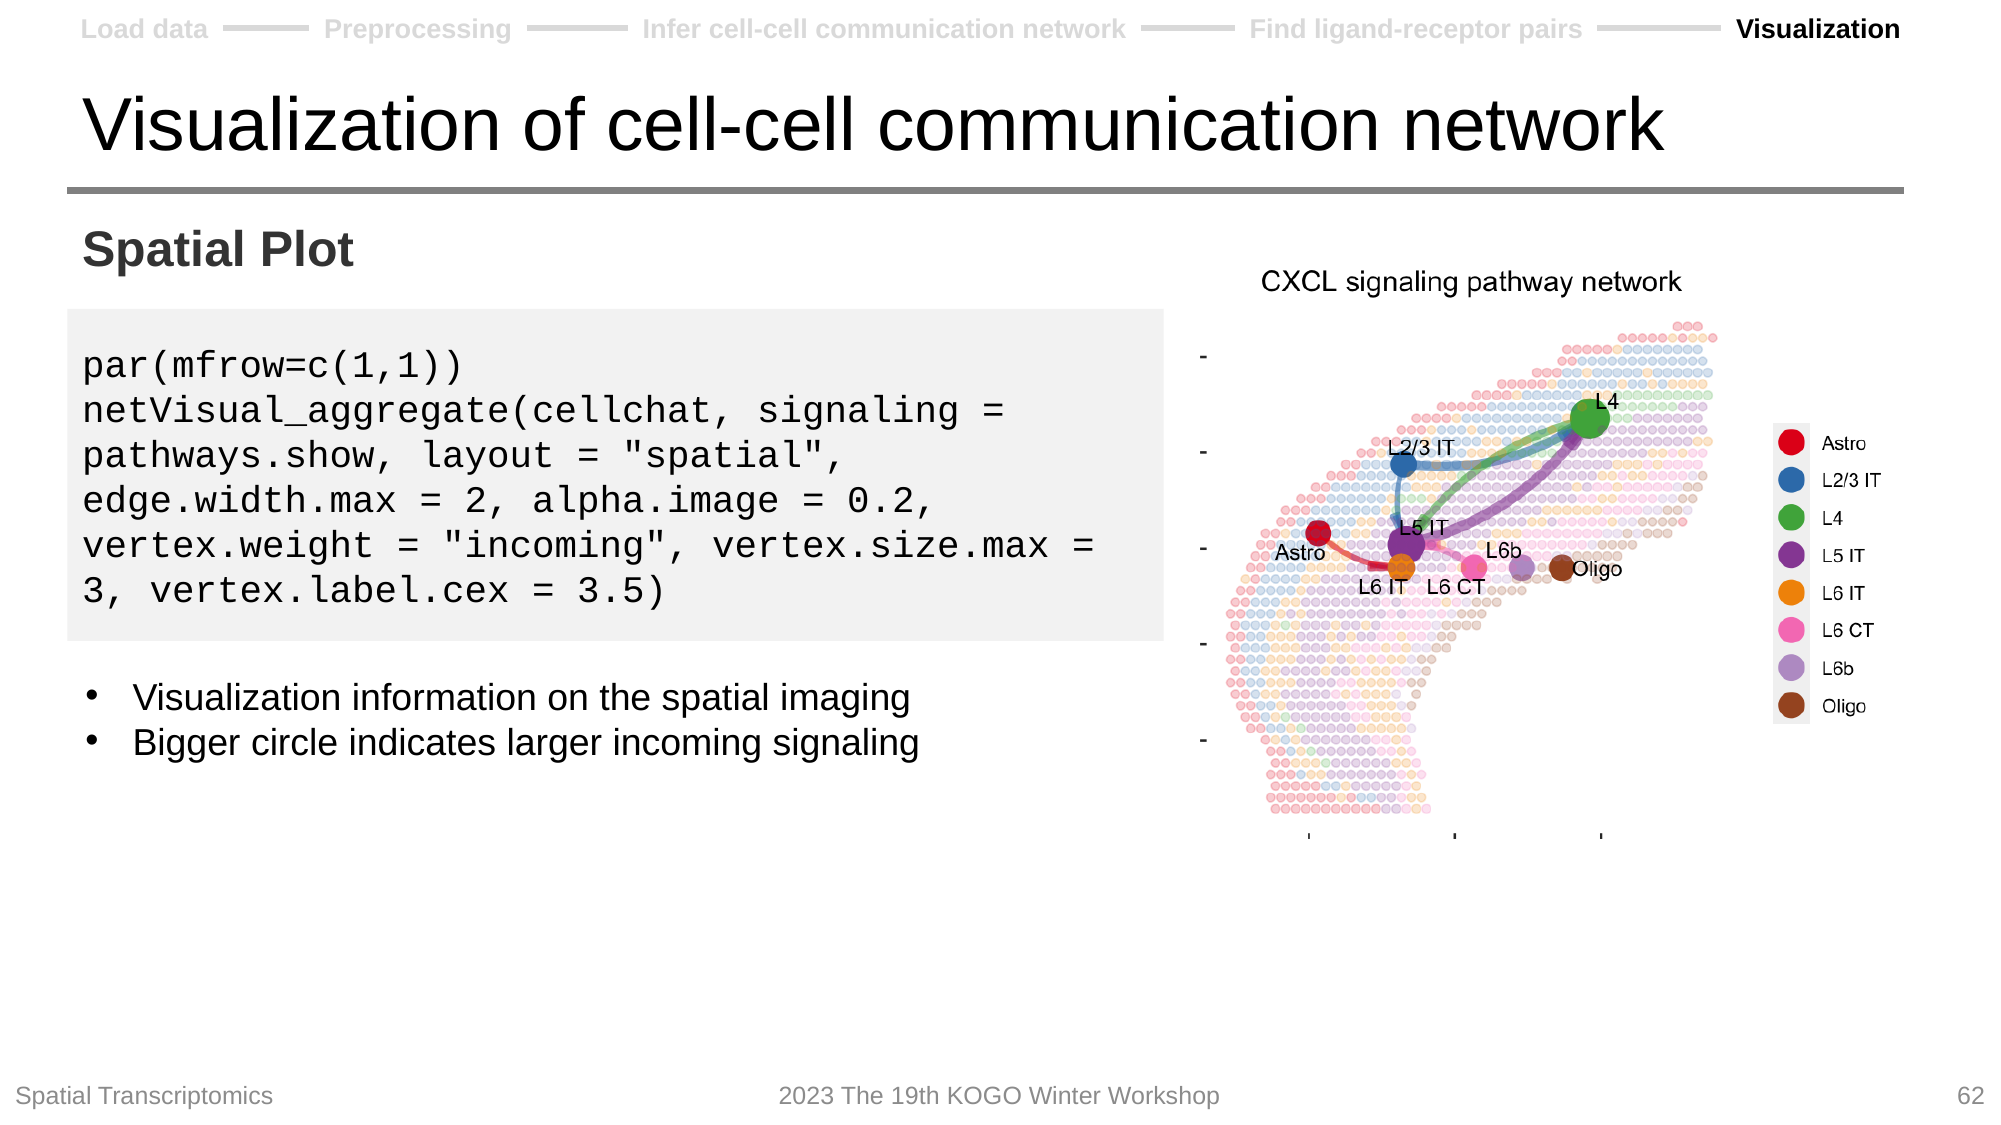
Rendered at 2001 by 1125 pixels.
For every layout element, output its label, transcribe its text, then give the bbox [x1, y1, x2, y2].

slide_number Spatial Transcriptomics [0, 1065, 450, 1125]
text_box Visualization information on the spatial imaging Bigger circle indicates larger incoming signaling [70, 665, 1048, 770]
text_box Spatial Plot [67, 208, 1188, 284]
text_box par(mfrow=c(1,1)) netVisual_aggregate(cellchat, signaling = pathways.show, layout = "spatial", edge.width.max = 2, alpha.image = 0.2, vertex.weight = "incoming", vertex.size.max = 3, vertex.label.cex = 3.5) [66, 308, 1165, 642]
slide_number 62 [1917, 1065, 2000, 1125]
title Visualization of cell-cell communication network [67, 61, 2000, 191]
picture [1188, 208, 1905, 895]
footer 2023 The 19th KOGO Winter Workshop [662, 1065, 1338, 1125]
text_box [64, 4, 1918, 53]
